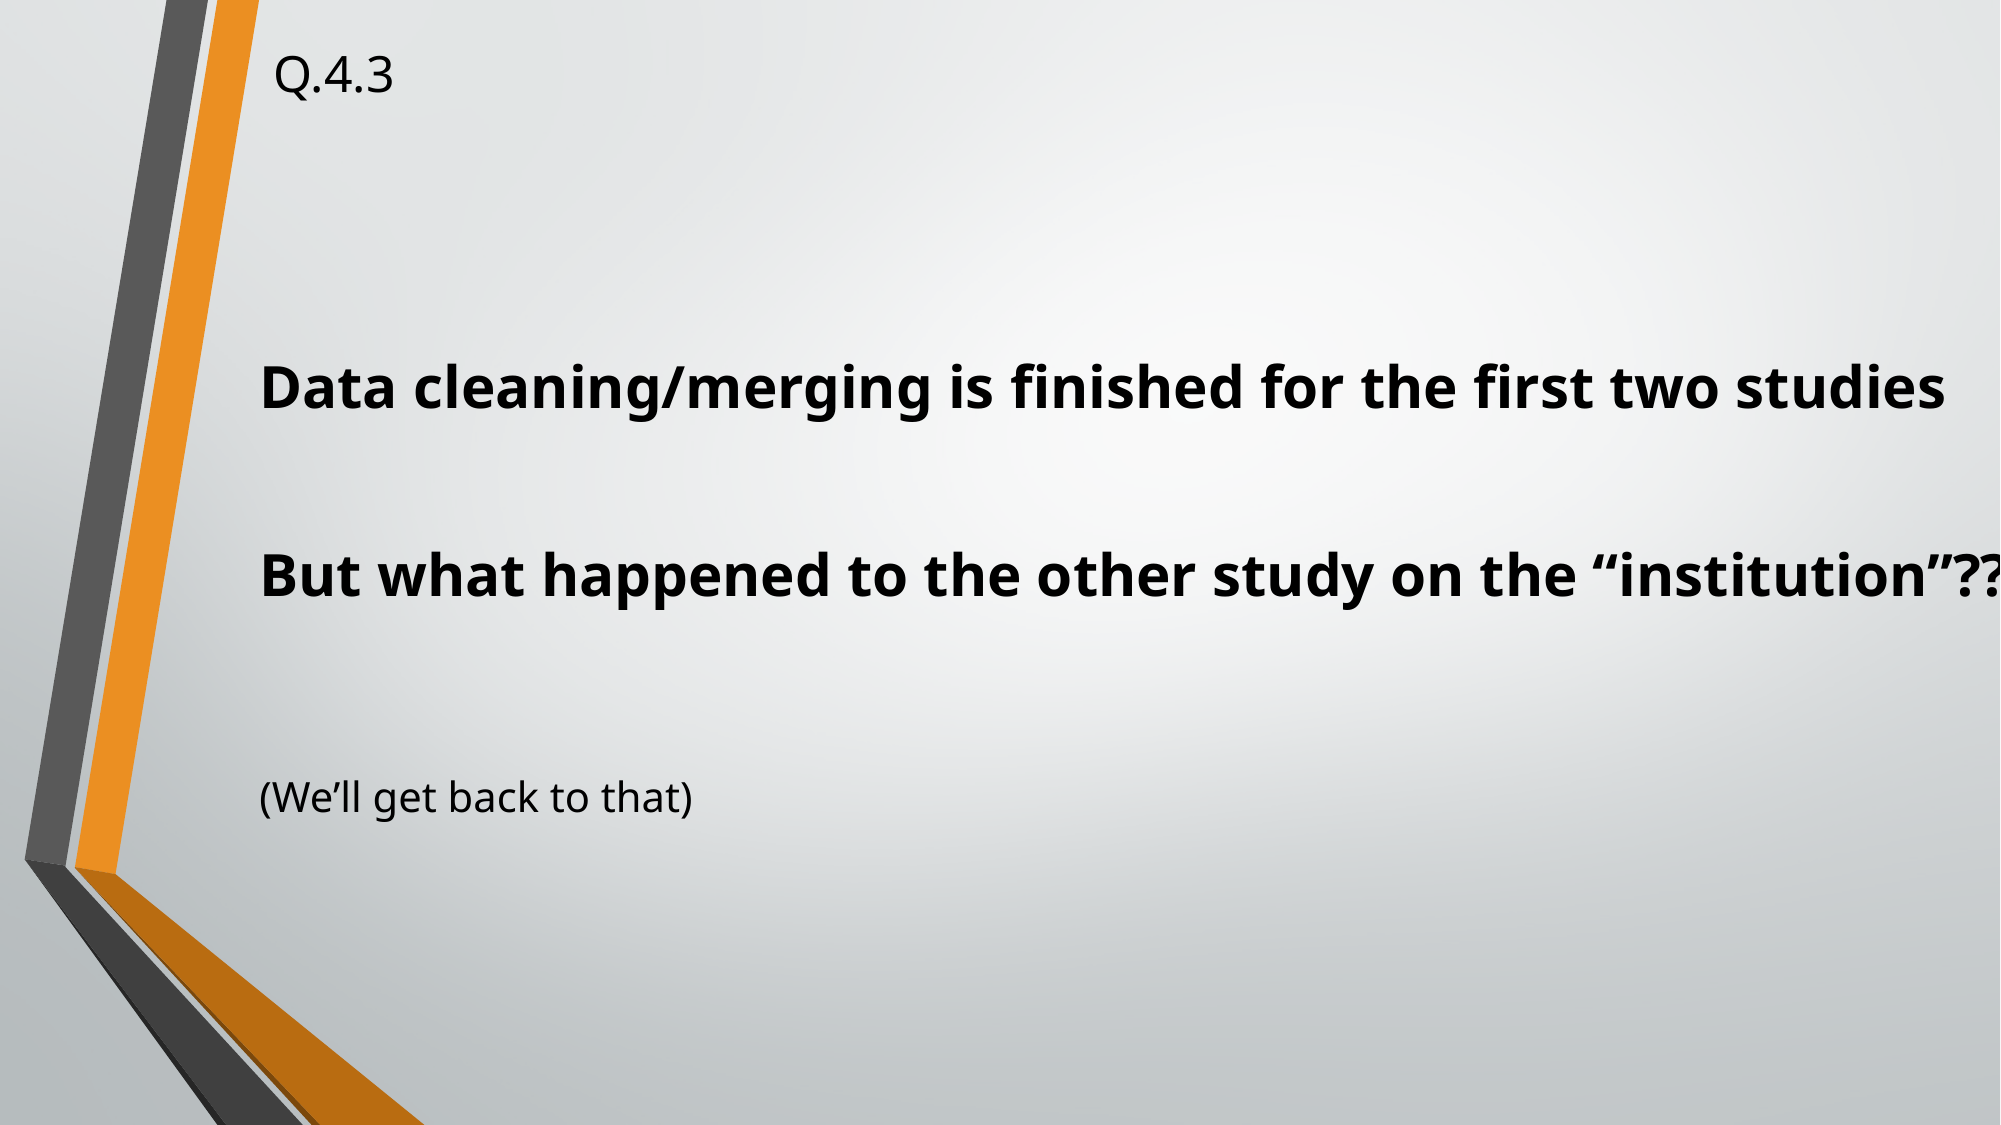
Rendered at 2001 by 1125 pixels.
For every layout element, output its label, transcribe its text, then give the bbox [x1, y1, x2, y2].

title Q.4.3 [258, 26, 1903, 119]
list Data cleaning/merging is finished for the first two studies But what happened to the other study on the “institution”??? (We’ll get back to that) [244, 244, 2000, 927]
